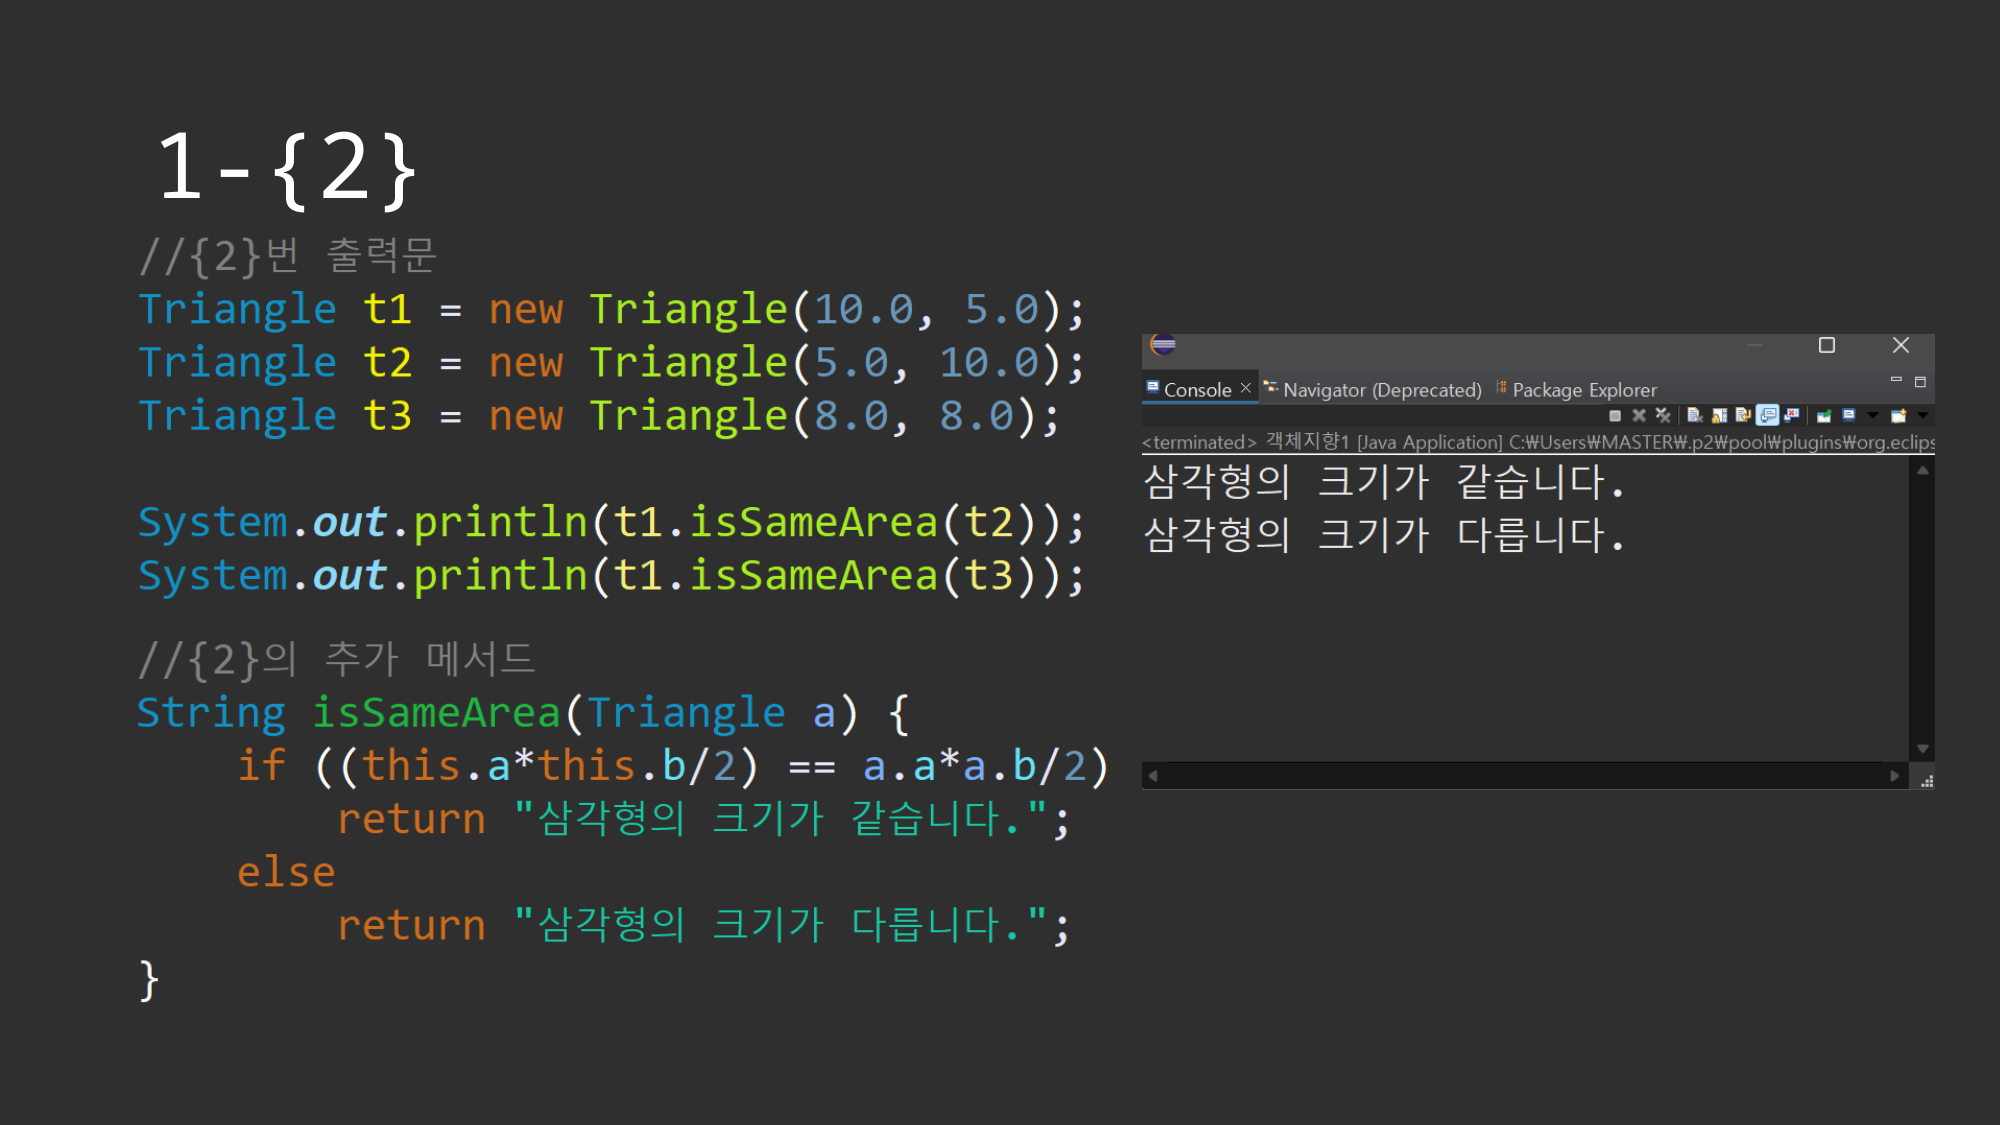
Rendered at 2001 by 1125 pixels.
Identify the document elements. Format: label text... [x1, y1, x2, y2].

picture [1142, 334, 1935, 790]
title 1-{2} [137, 59, 1863, 278]
picture [122, 222, 1104, 625]
picture [132, 635, 1126, 1023]
